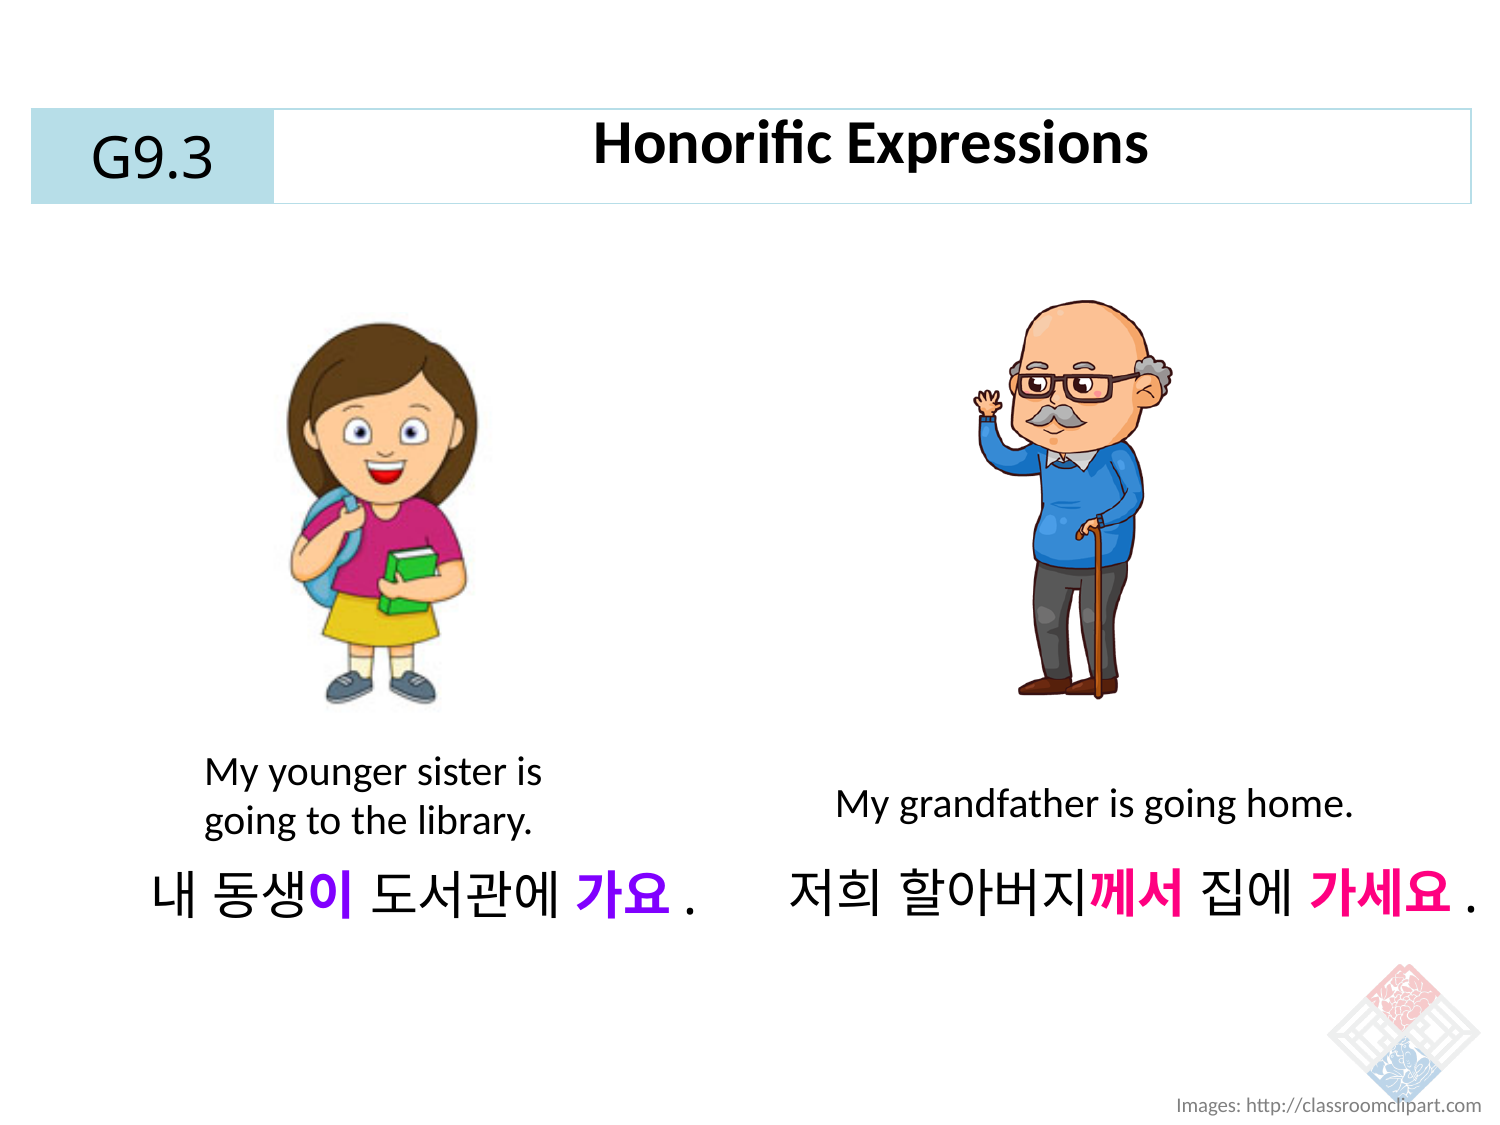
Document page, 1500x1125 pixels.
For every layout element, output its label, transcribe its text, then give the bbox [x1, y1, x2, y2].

text_box 저희 할아버지께서 집에 가세요. [773, 853, 1494, 931]
picture [191, 312, 534, 719]
table_header Honorific Expressions [274, 110, 1470, 203]
table_header G9.3 [32, 110, 272, 203]
picture [924, 266, 1223, 719]
text_box Images: http://classroomclipart.com [1161, 1084, 1498, 1125]
text_box 내 동생이 도서관에 가요. [135, 855, 713, 933]
text_box My younger sister is going to the library. [189, 736, 567, 851]
text_box My grandfather is going home. [820, 768, 1370, 834]
